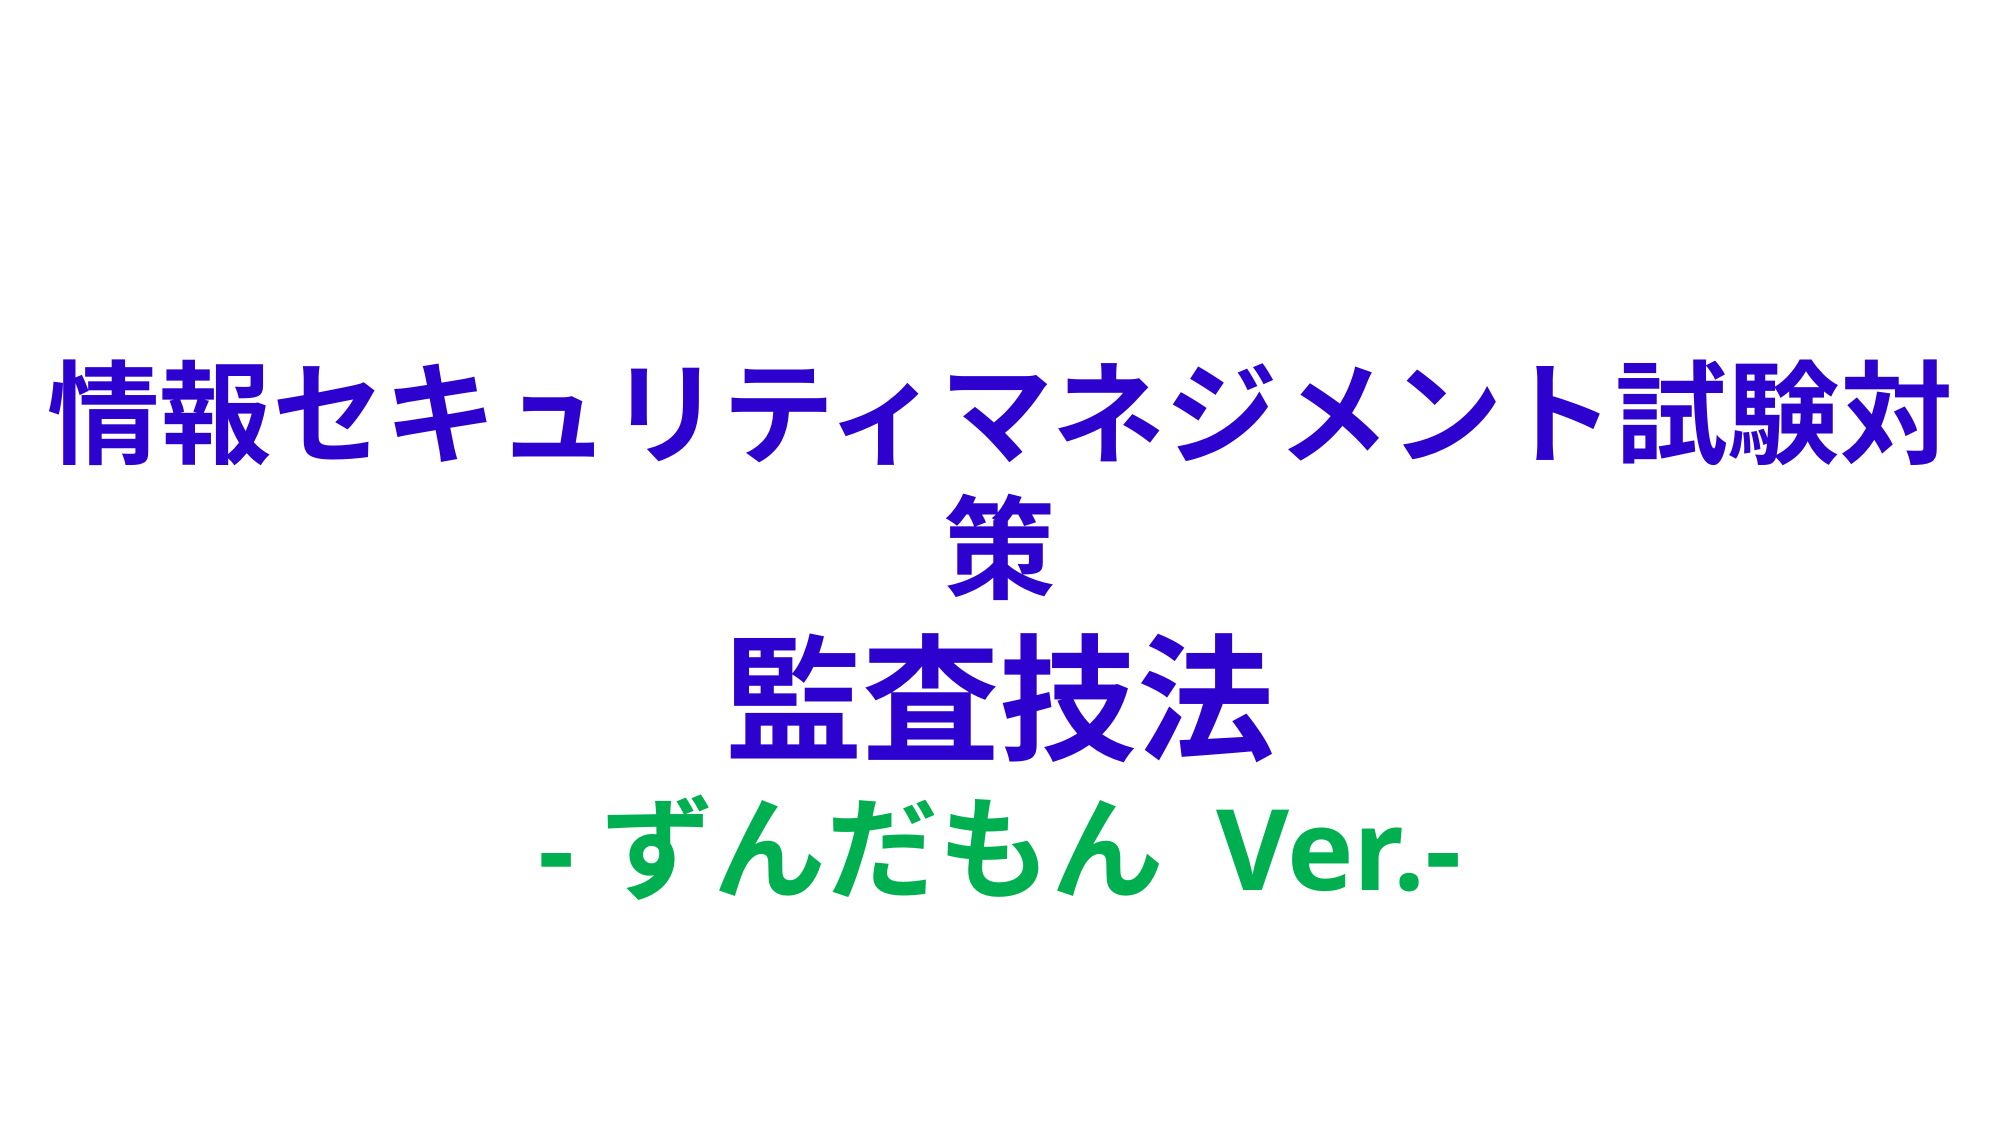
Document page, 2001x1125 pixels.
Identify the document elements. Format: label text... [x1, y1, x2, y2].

text_box 情報セキュリティマネジメント試験対策 監査技法 -ずんだもん Ver.- [0, 335, 2000, 921]
